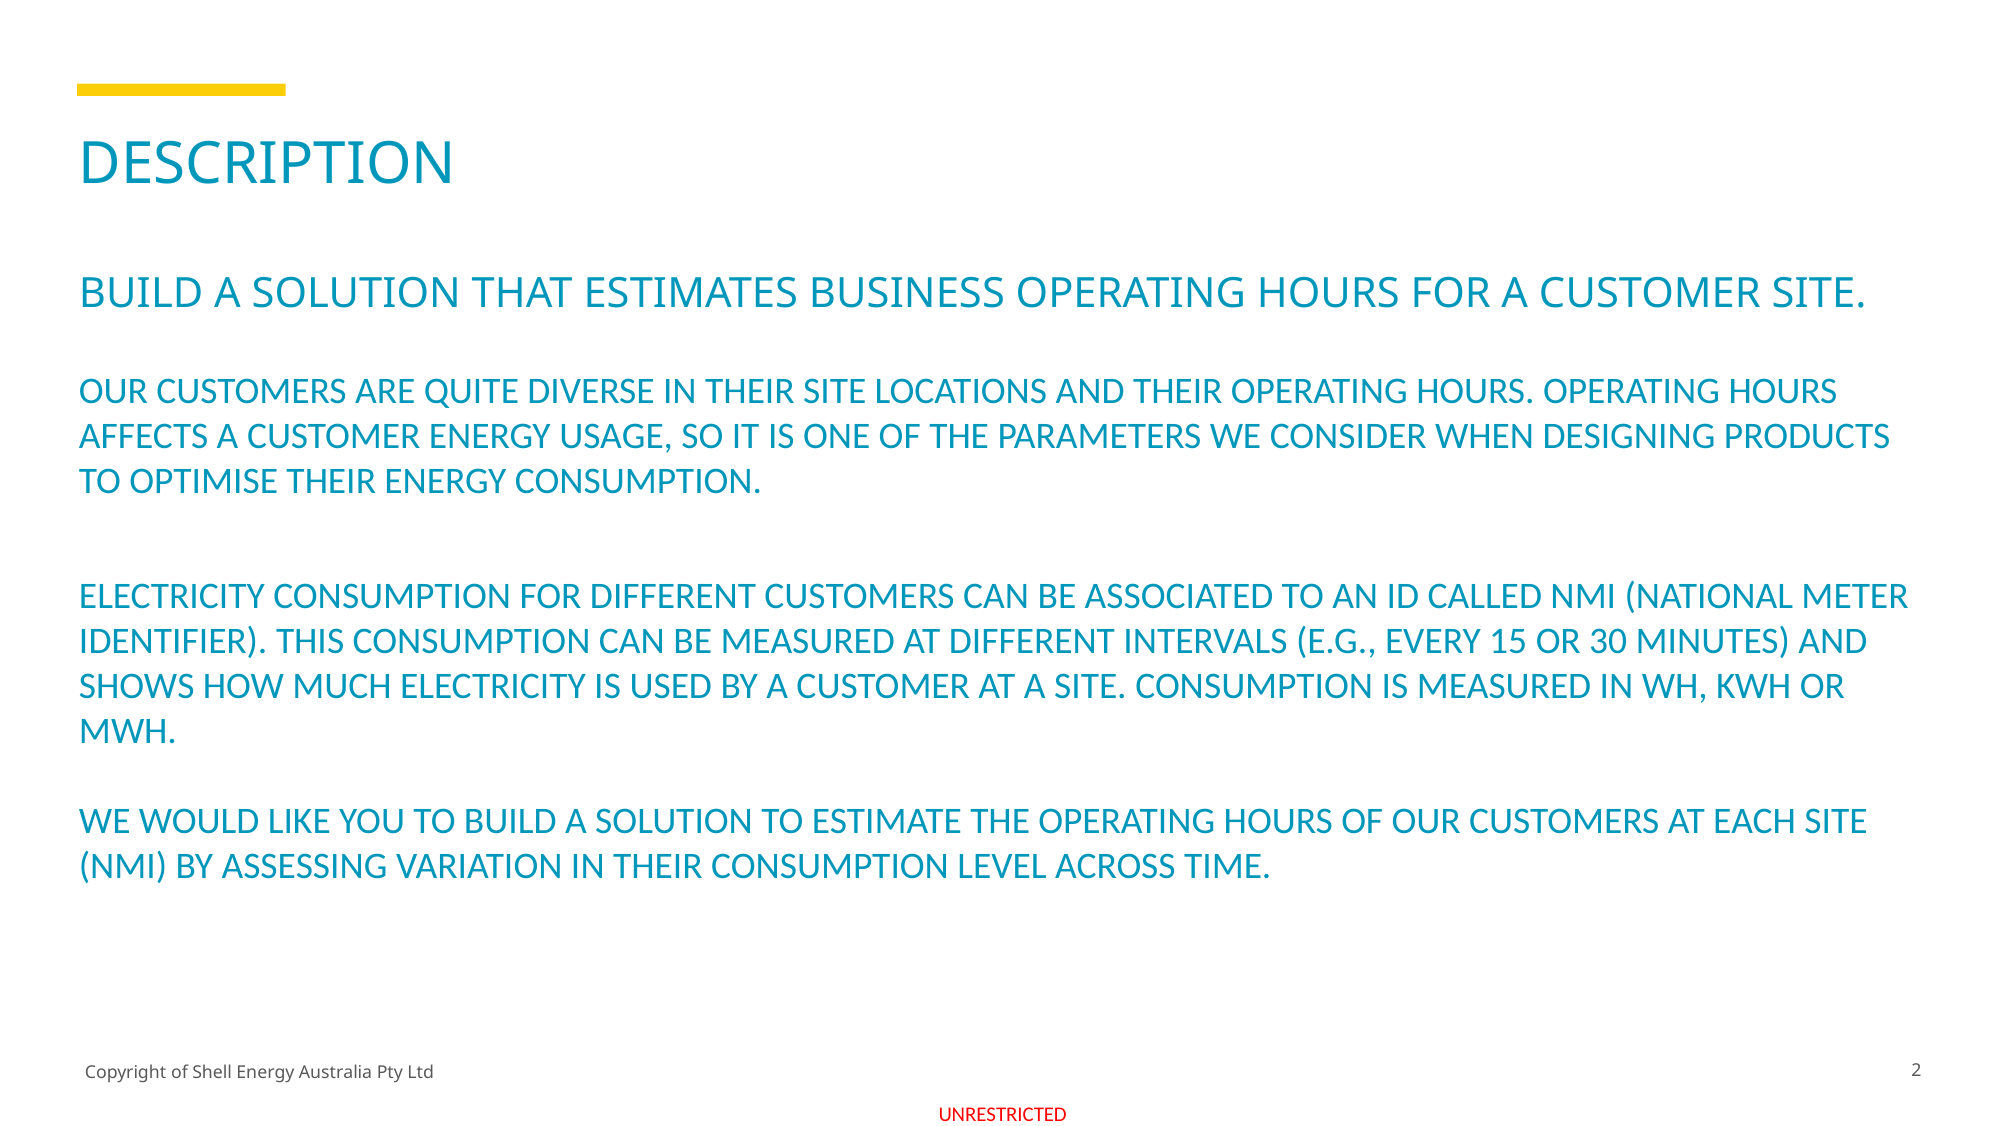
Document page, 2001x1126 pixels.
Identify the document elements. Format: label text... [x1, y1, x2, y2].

slide_number 2 [1835, 1053, 1922, 1089]
title Description Build a solution that estimates business operating hours for a customer site. Our customers are quite diverse in their site locations and their operating hours. Operating hours affects a customer energy usage, so it is one of the parameters we consider when designing products to optimise their energy consumption. Electricity consumption for different customers can be associated to an ID called NMI (National Meter Identifier). This consumption can be measured at different intervals (e.g., every 15 or 30 minutes) and shows how much electricity is used by a customer at a site. Consumption is measured in Wh, KWh or MWh. We would like you to build a solution to estimate the operating hours of our customers at each site (NMI) by assessing variation in their consumption level across time. [78, 125, 1922, 256]
